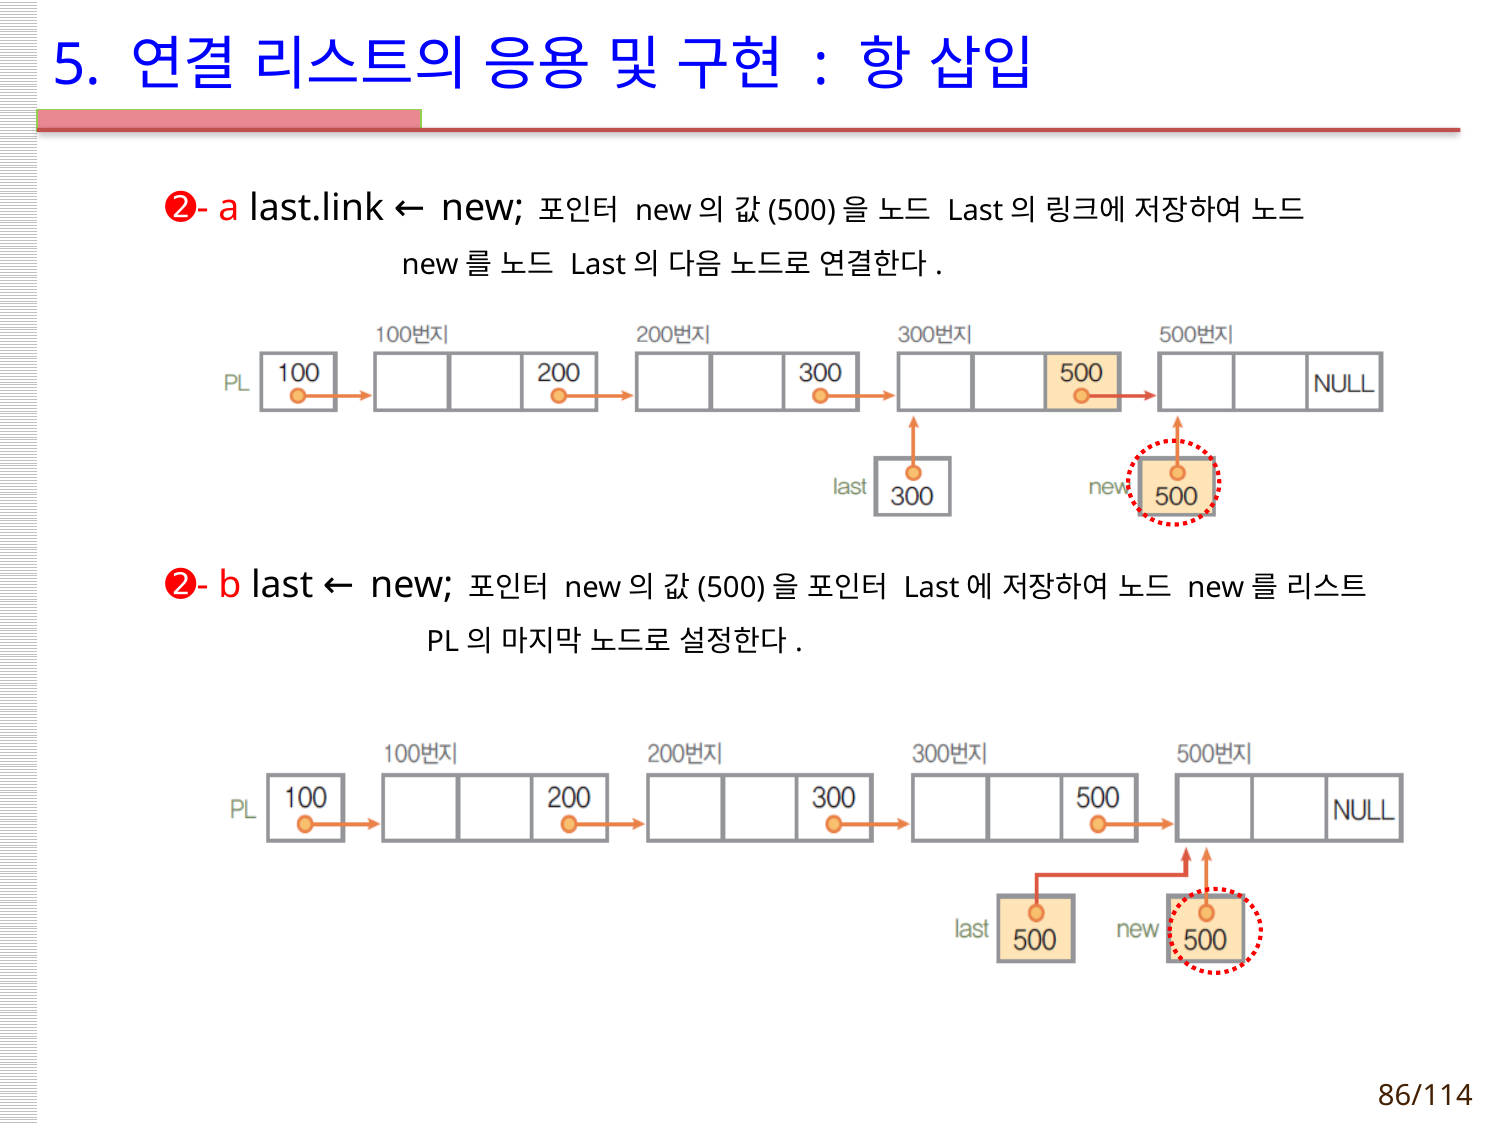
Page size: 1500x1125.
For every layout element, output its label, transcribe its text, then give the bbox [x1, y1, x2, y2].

title 5. 연결 리스트의 응용 및 구현 : 항 삽입 [37, 13, 1278, 109]
picture [218, 739, 1410, 973]
list ➋- a last.link ← new; 포인터 new의 값(500)을 노드 Last의 링크에 저장하여 노드 new를 노드 Last의 다음 노드로 연결한다. ➋- b last ← new; 포인터 new의 값(500)을 포인터 Last에 저장하여 노드 new를 리스트 PL의 마지막 노드로 설정한다. [37, 152, 1463, 1091]
picture [218, 323, 1386, 525]
